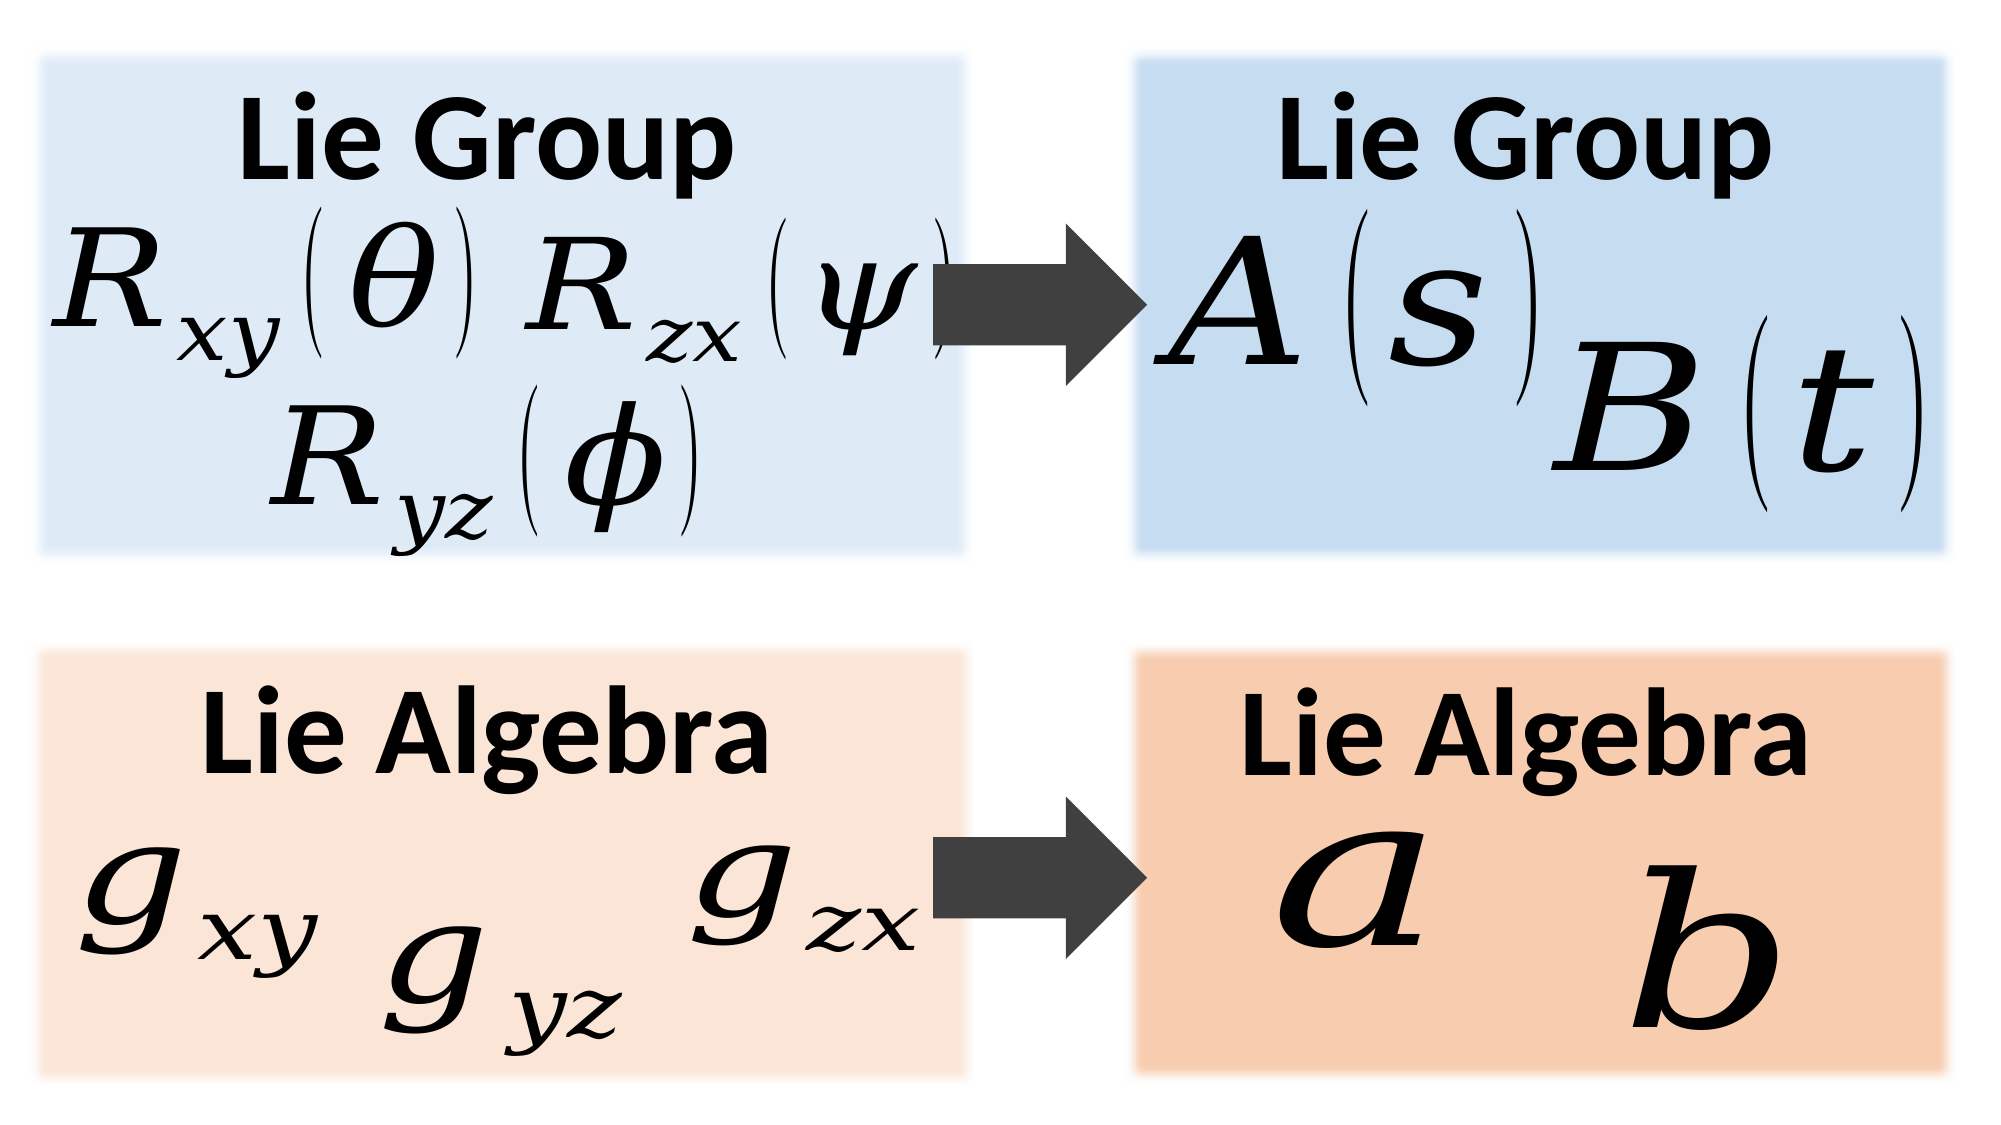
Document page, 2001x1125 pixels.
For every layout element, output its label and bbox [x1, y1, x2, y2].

text_box [46, 657, 959, 1070]
text_box [932, 220, 1124, 389]
text_box [47, 63, 957, 548]
text_box [1124, 641, 1955, 1084]
text_box [1124, 46, 1955, 563]
text_box [932, 793, 1124, 962]
